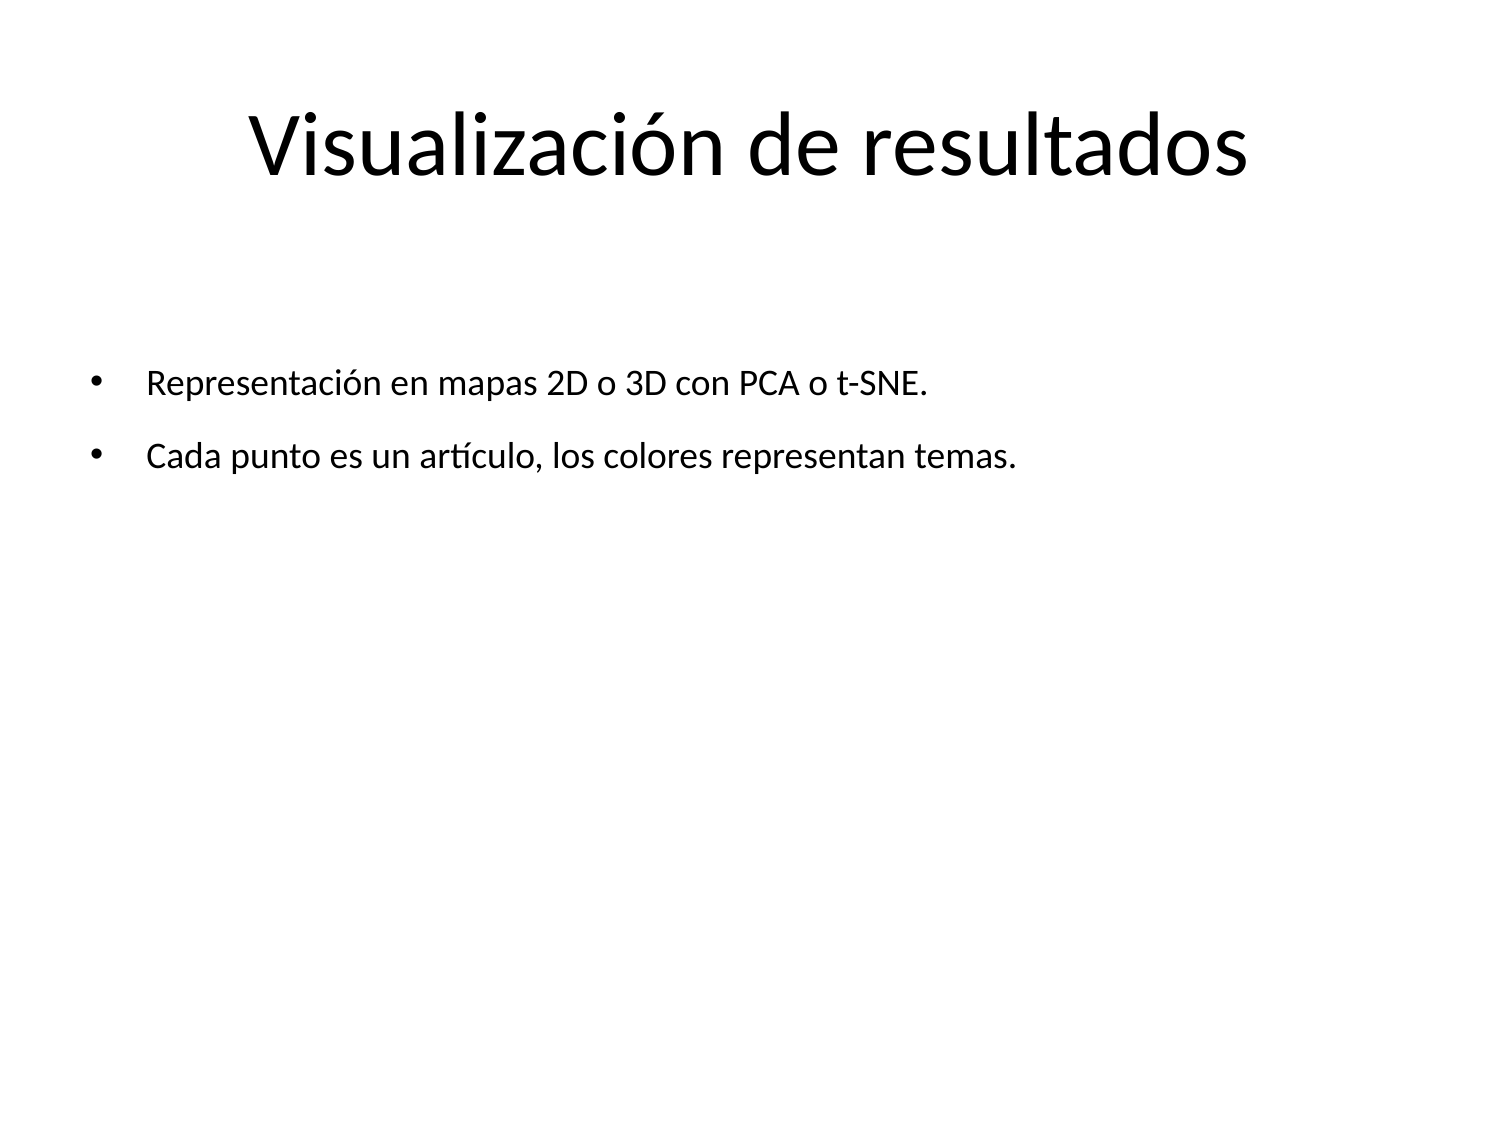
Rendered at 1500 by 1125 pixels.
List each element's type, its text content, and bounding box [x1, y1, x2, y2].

title Visualización de resultados [75, 45, 1425, 233]
list Representación en mapas 2D o 3D con PCA o t-SNE. Cada punto es un artículo, los colores representan temas. [75, 262, 1425, 1005]
